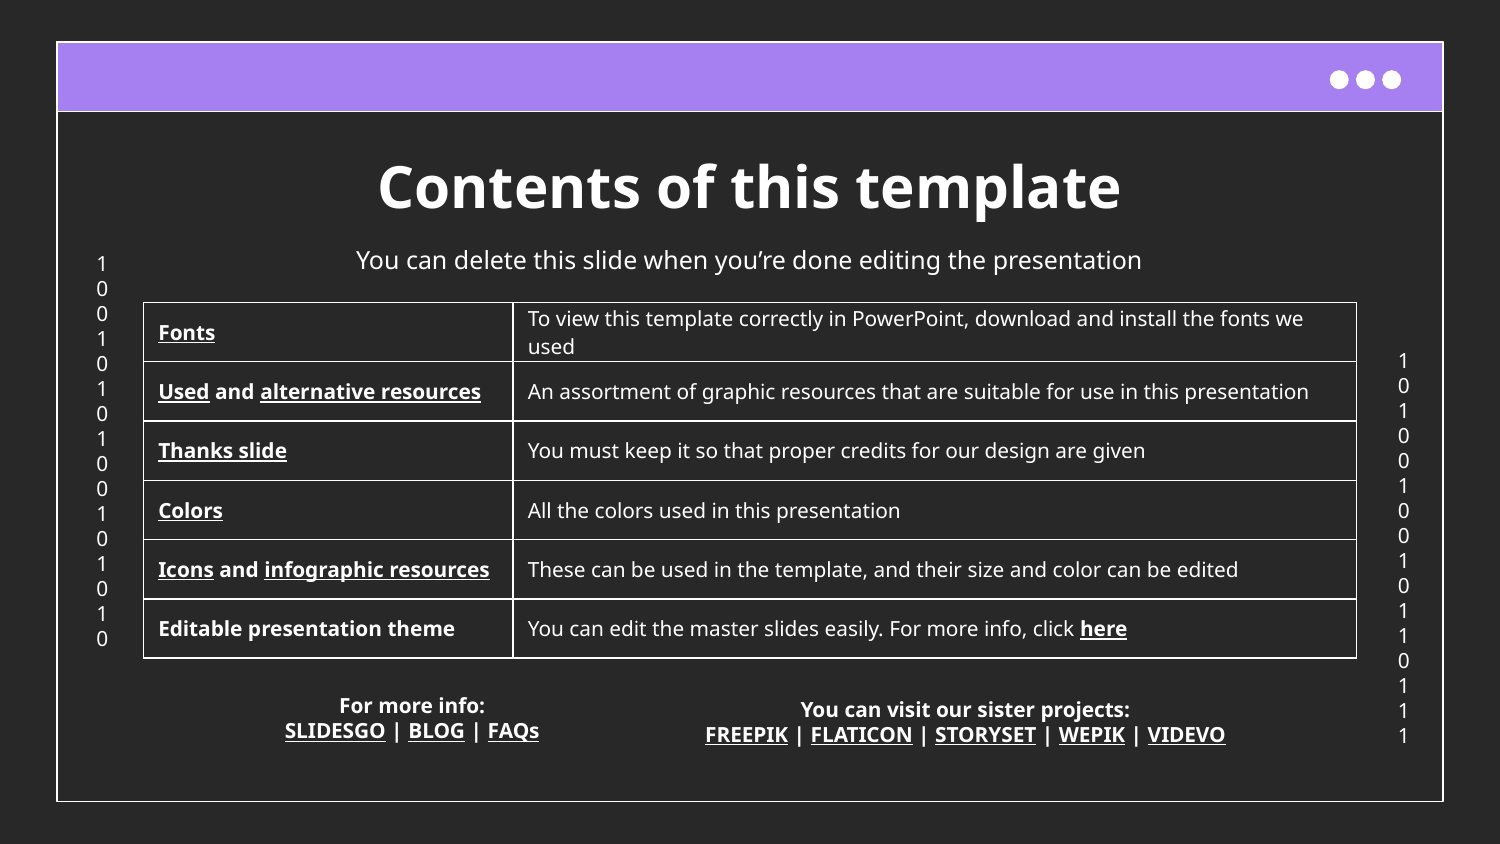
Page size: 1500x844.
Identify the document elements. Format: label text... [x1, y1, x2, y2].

list You can delete this slide when you’re done editing the presentation [118, 229, 1382, 296]
text_box For more info: SLIDESGO | BLOG | FAQs [249, 678, 576, 754]
table_header To view this template correctly in PowerPoint, download and install the fonts we used [514, 303, 1356, 361]
title Contents of this template [118, 135, 1382, 229]
table_cell An assortment of graphic resources that are suitable for use in this presentation [514, 362, 1356, 420]
table_cell Editable presentation theme [144, 600, 512, 657]
text_box You can visit our sister projects: FREEPIK | FLATICON | STORYSET | WEPIK | VIDEVO [679, 681, 1251, 757]
table_cell All the colors used in this presentation [514, 481, 1356, 539]
table_cell These can be used in the template, and their size and color can be edited [514, 540, 1356, 598]
table_header Fonts [144, 303, 512, 361]
table_cell Colors [144, 481, 512, 539]
table_cell Used and alternative resources [144, 362, 512, 420]
table_cell You can edit the master slides easily. For more info, click here [514, 600, 1356, 657]
table_cell Thanks slide [144, 422, 512, 480]
table_cell Icons and infographic resources [144, 540, 512, 598]
table_cell You must keep it so that proper credits for our design are given [514, 422, 1356, 480]
